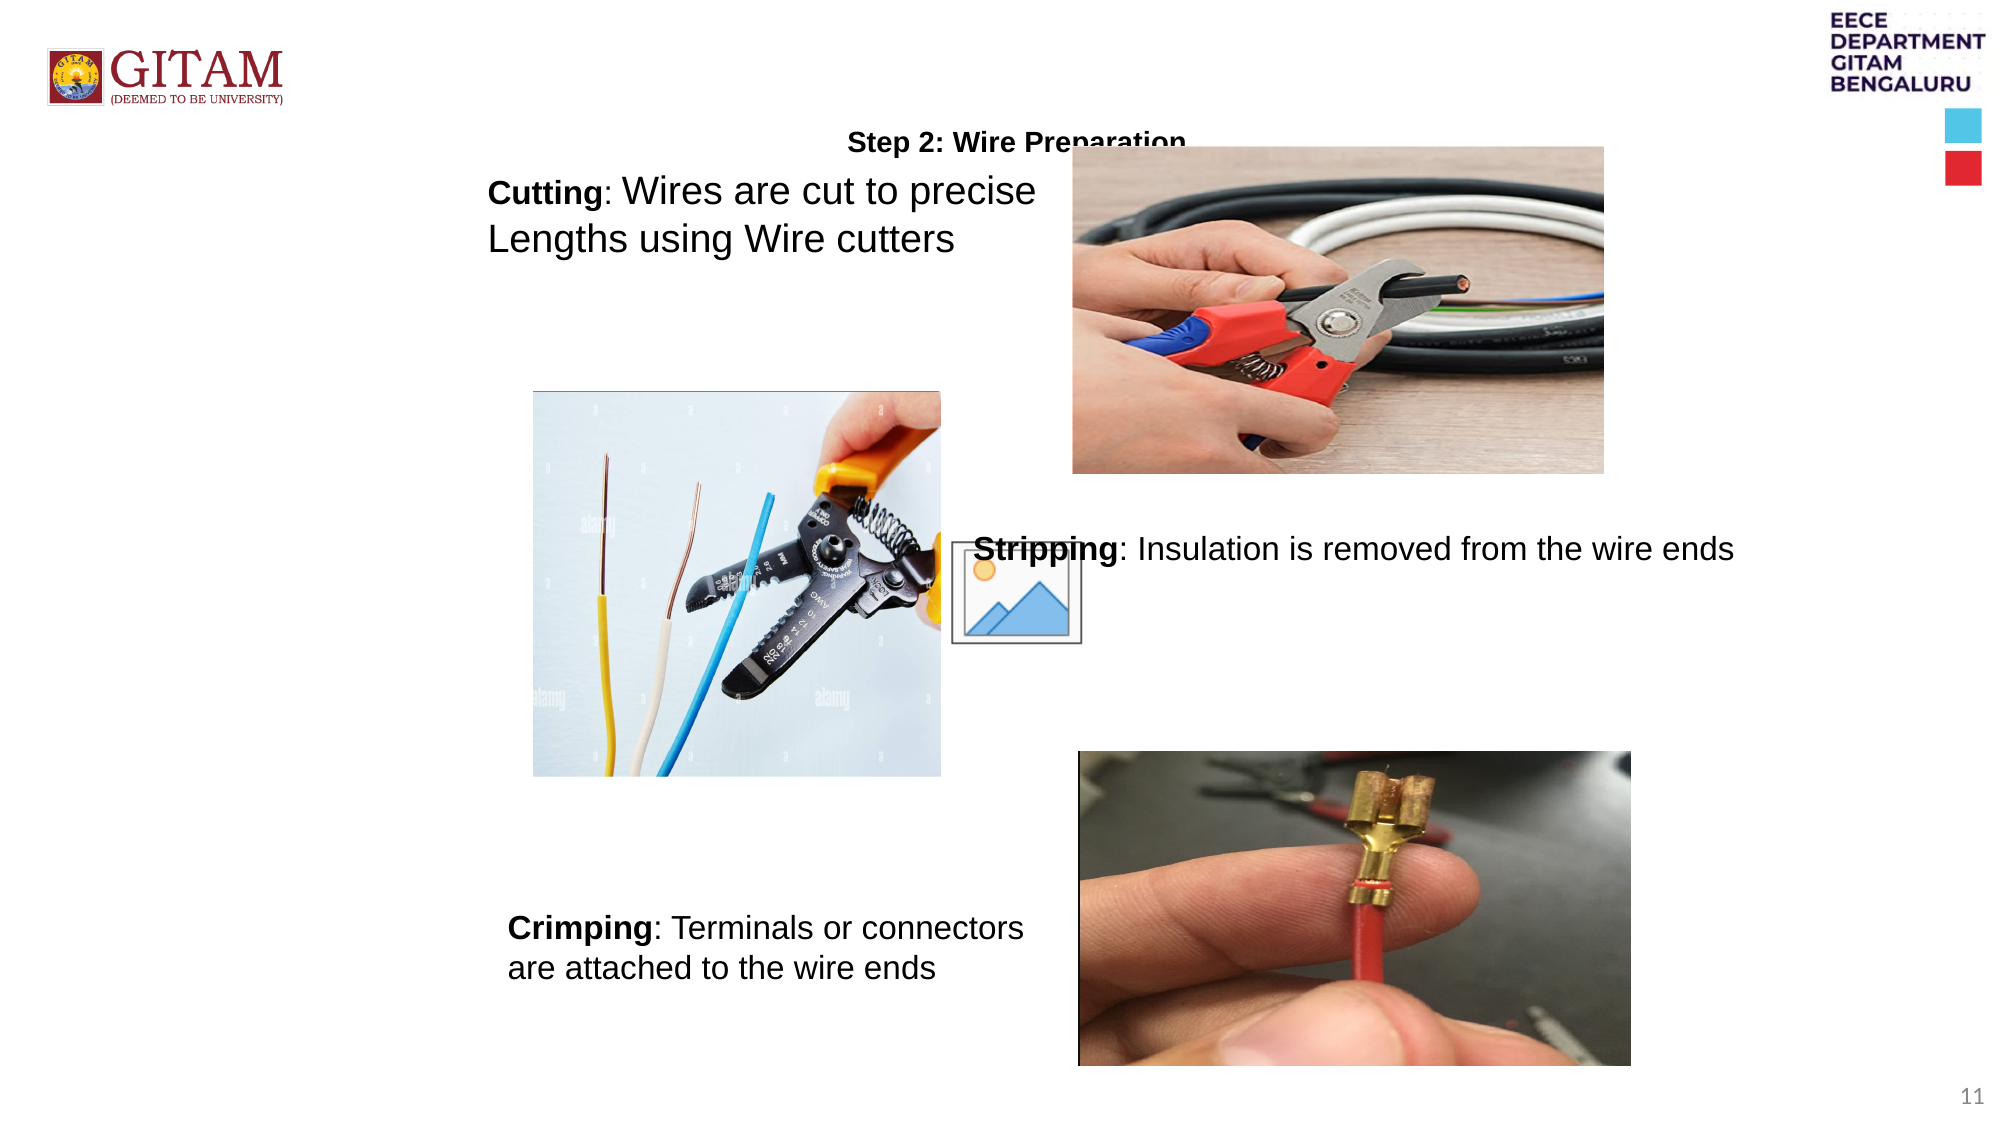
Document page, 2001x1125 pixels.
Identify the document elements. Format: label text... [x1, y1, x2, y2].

slide_number 11 [1550, 1065, 2000, 1125]
picture [137, 115, 1897, 1070]
picture [43, 42, 290, 112]
picture [1824, 1, 2000, 101]
